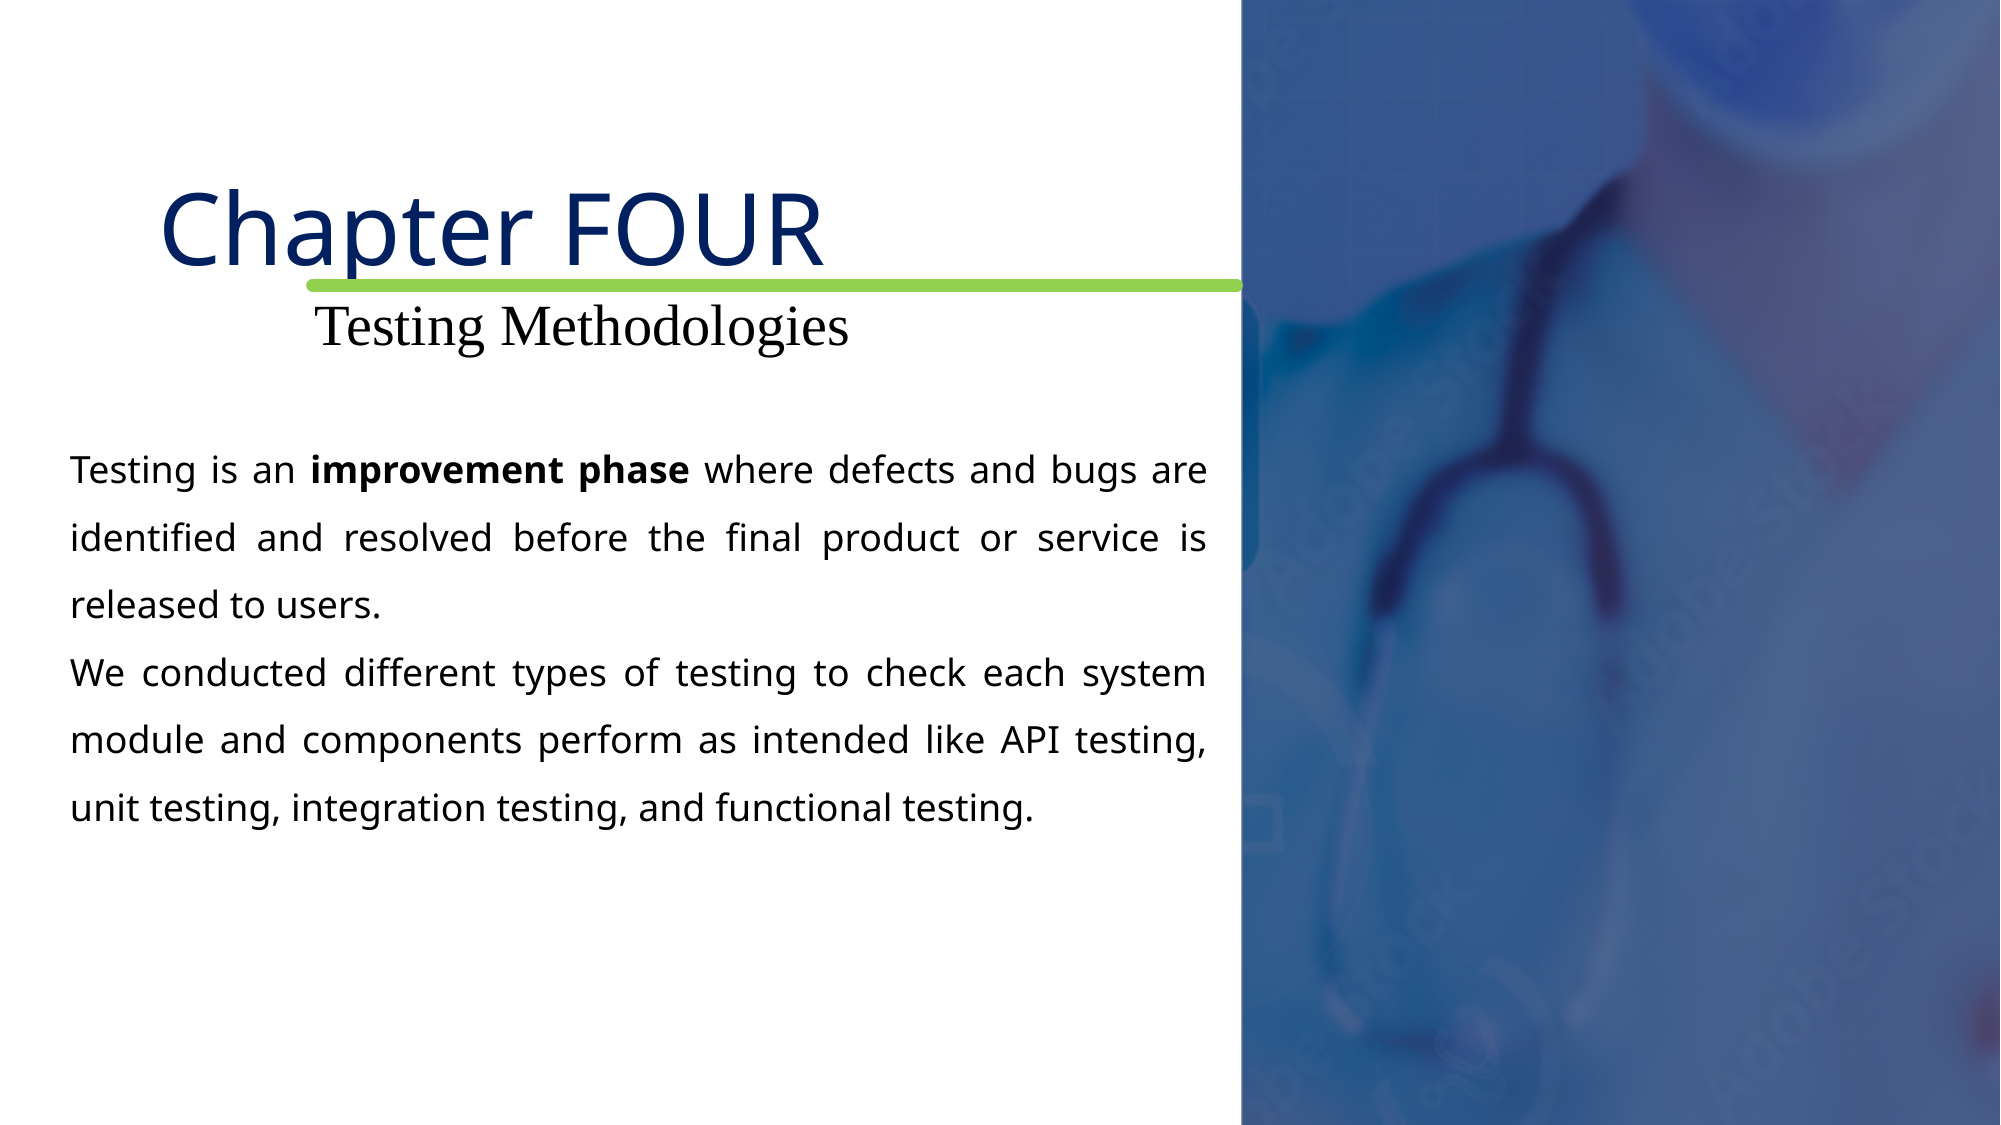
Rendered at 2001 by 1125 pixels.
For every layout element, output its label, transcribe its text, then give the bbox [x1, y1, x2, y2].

text_box Chapter FOUR [143, 158, 1051, 294]
picture [1243, 0, 2000, 1125]
text_box Testing is an improvement phase where defects and bugs are identified and resolved before the final product or service is released to users. We conducted different types of testing to check each system module and components perform as intended like API testing, unit testing, integration testing, and functional testing. [55, 416, 1224, 836]
text_box Testing Methodologies [299, 279, 1053, 365]
